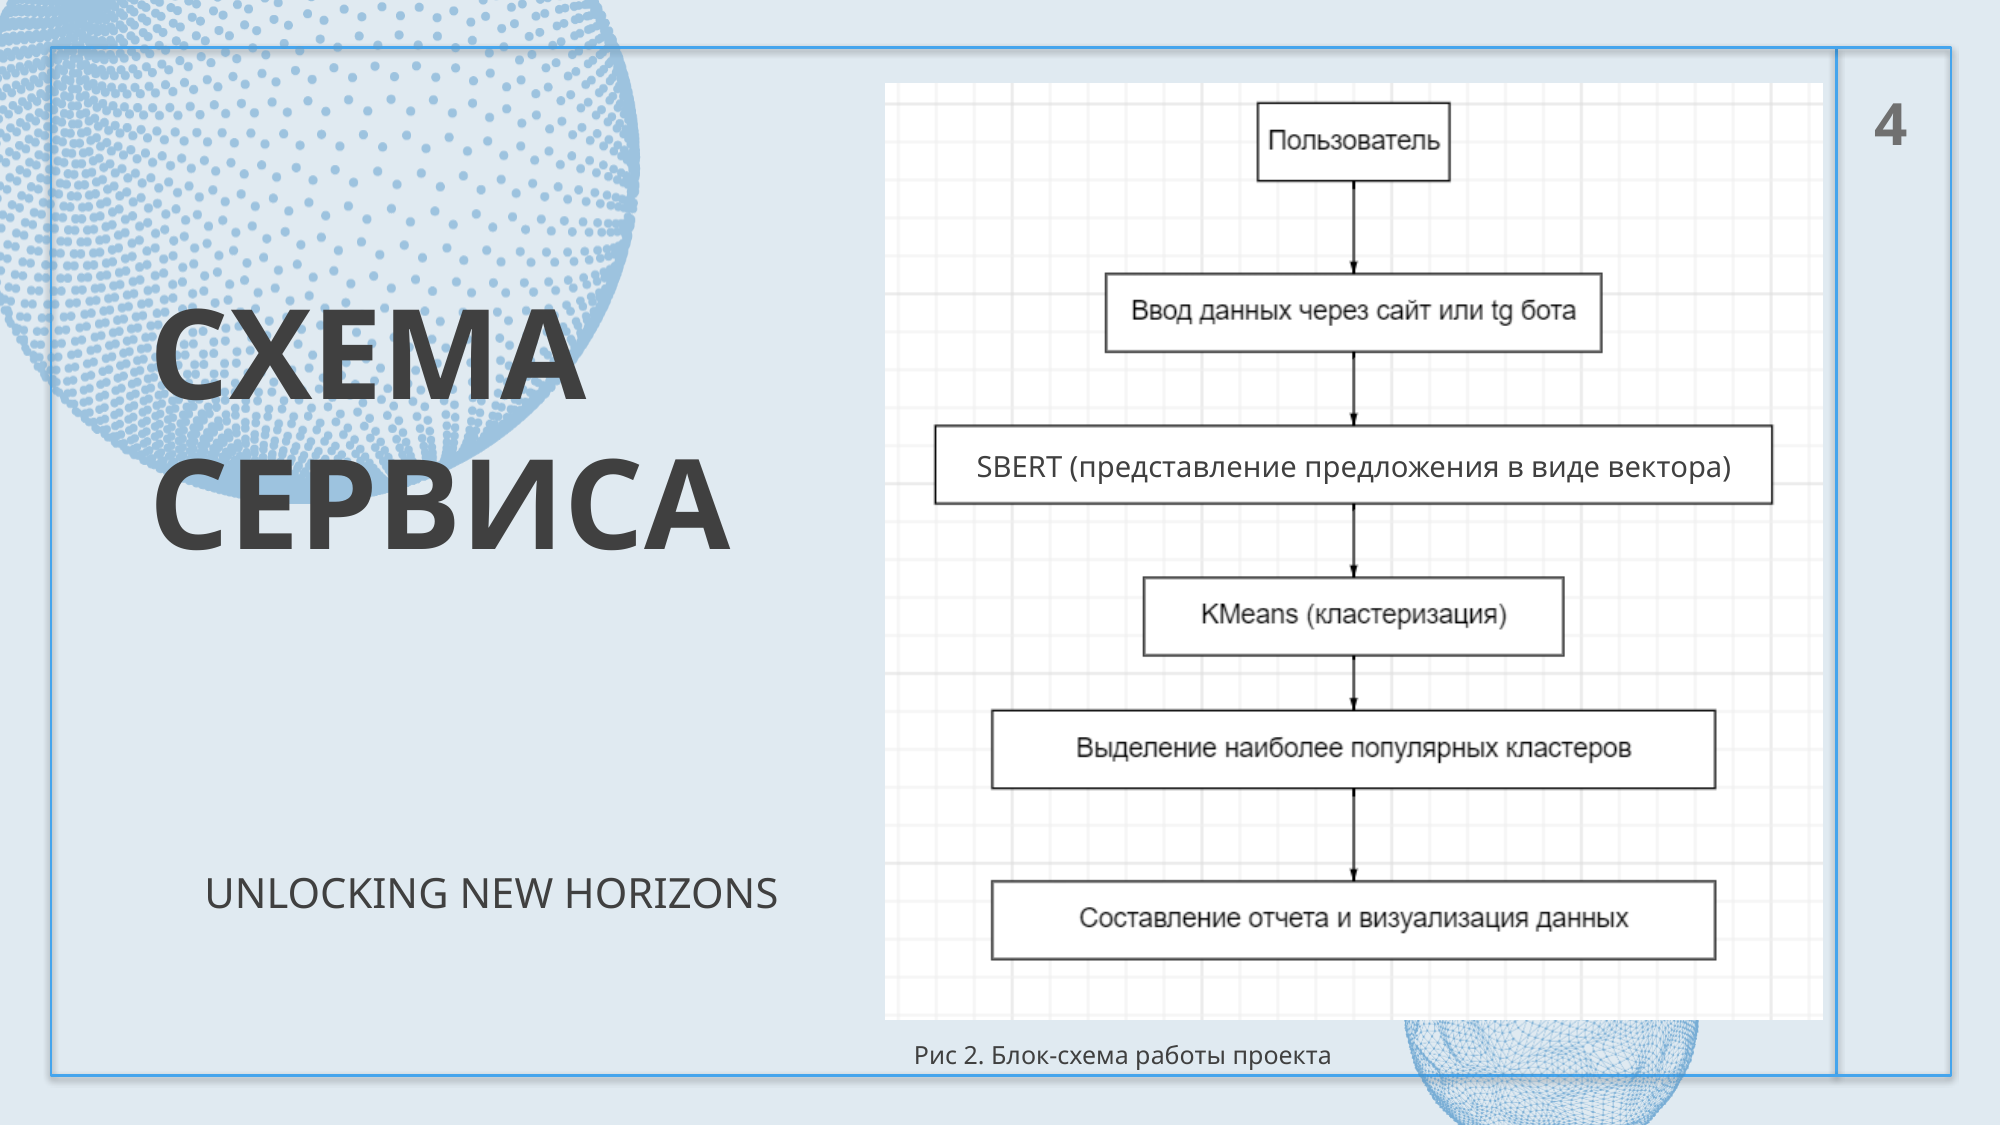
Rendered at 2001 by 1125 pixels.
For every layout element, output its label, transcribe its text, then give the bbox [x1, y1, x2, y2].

slide_number 4 [1822, 48, 1961, 175]
text_box Рис 2. Блок-схема работы проекта [899, 1032, 1348, 1077]
list Unlocking new horizons [189, 848, 879, 936]
title Схема сервиса [134, 433, 824, 582]
picture [885, 83, 1823, 1020]
